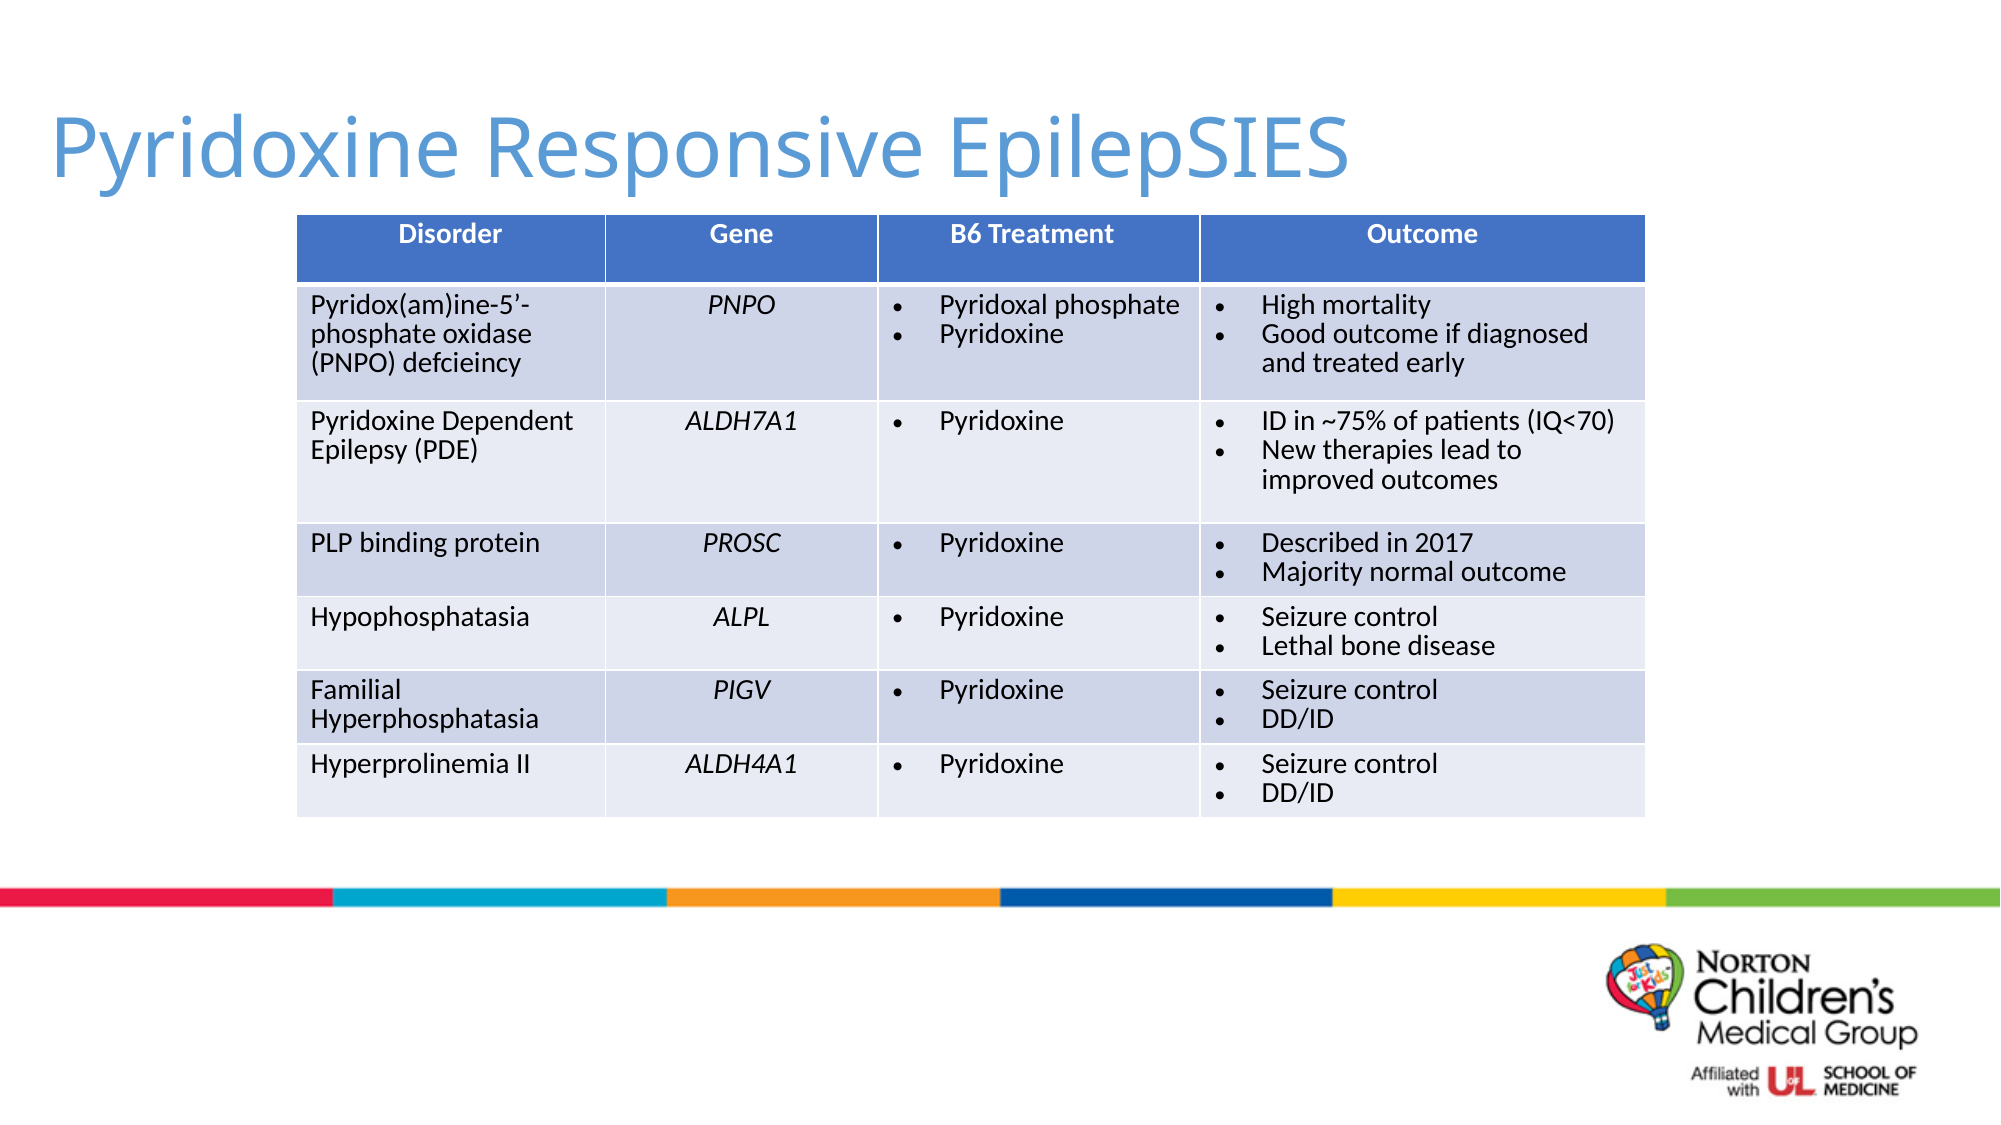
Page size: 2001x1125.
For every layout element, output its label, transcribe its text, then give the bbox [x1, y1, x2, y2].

table_cell ID in ~75% of patients (IQ<70) New therapies lead to improved outcomes [1201, 402, 1645, 522]
table_cell Pyridoxal phosphate Pyridoxine [879, 287, 1199, 400]
table_cell Pyridoxine [879, 671, 1199, 743]
table_cell Pyridox(am)ine-5’-phosphate oxidase (PNPO) defcieincy [297, 287, 605, 400]
table_cell Familial Hyperphosphatasia [297, 671, 605, 743]
title Pyridoxine Responsive EpilepSIES [34, 24, 1863, 278]
table_header B6 Treatment [879, 215, 1199, 282]
table_cell Pyridoxine [879, 402, 1199, 522]
table_header Gene [606, 215, 877, 282]
table_cell ALPL [606, 597, 877, 669]
table_cell Pyridoxine [879, 597, 1199, 669]
table_cell Described in 2017 Majority normal outcome [1201, 524, 1645, 596]
table_cell Pyridoxine [879, 524, 1199, 596]
table_cell ALDH4A1 [606, 745, 877, 817]
table_cell PIGV [606, 671, 877, 743]
table_cell Pyridoxine [879, 745, 1199, 817]
picture [0, 0, 2000, 1125]
table_header Disorder [297, 215, 605, 282]
table_cell Hypophosphatasia [297, 597, 605, 669]
table_cell PROSC [606, 524, 877, 596]
table_cell ALDH7A1 [606, 402, 877, 522]
table_cell PNPO [606, 287, 877, 400]
table_cell High mortality Good outcome if diagnosed and treated early [1201, 287, 1645, 400]
table_header Outcome [1201, 215, 1645, 282]
table_cell Pyridoxine Dependent Epilepsy (PDE) [297, 402, 605, 522]
table_cell Seizure control DD/ID [1201, 671, 1645, 743]
table_cell Hyperprolinemia II [297, 745, 605, 817]
table_cell PLP binding protein [297, 524, 605, 596]
table_cell Seizure control DD/ID [1201, 745, 1645, 817]
table_cell Seizure control Lethal bone disease [1201, 597, 1645, 669]
